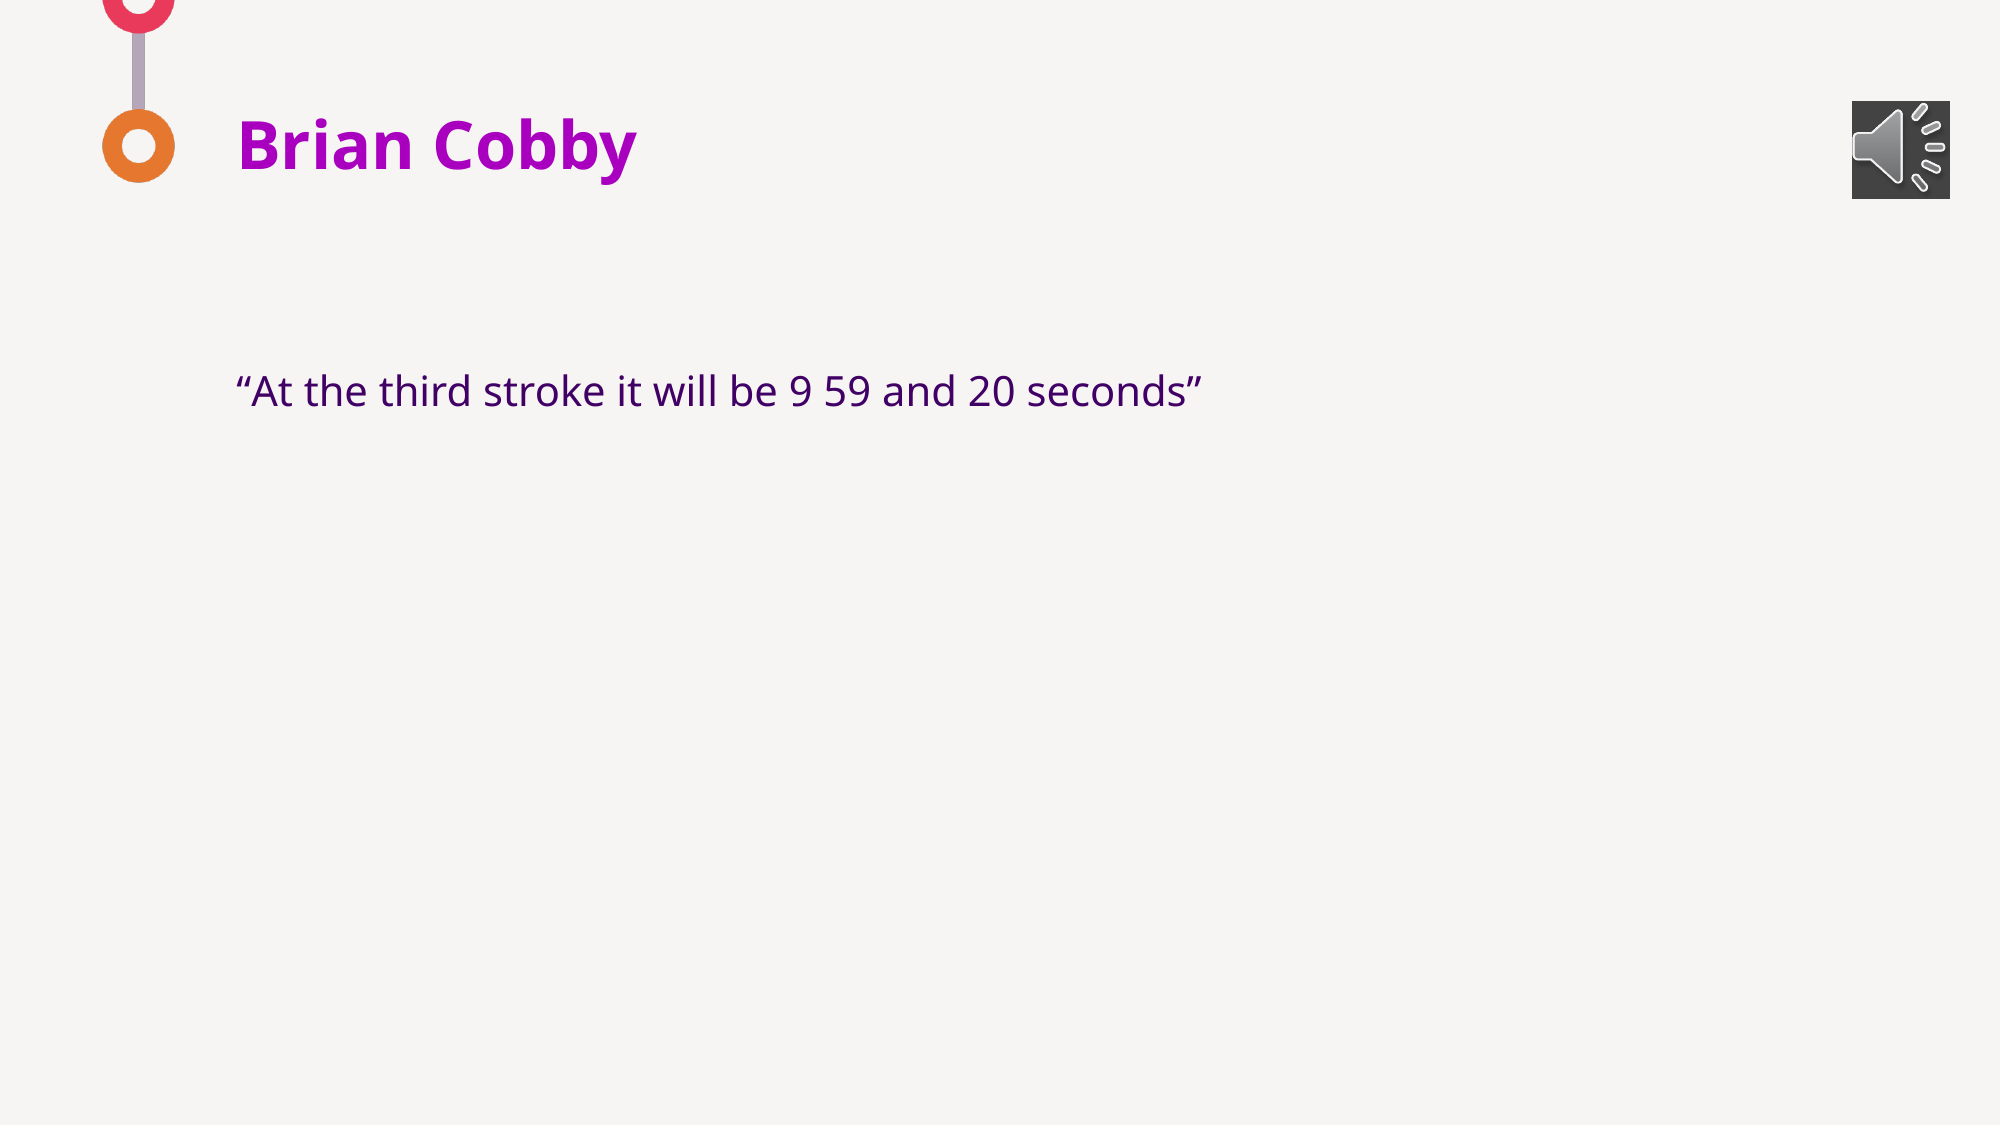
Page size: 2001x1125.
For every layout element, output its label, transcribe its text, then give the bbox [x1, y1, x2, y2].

picture [100, 0, 179, 192]
picture [1851, 99, 1952, 200]
list “At the third stroke it will be 9 59 and 20 seconds” [236, 359, 1387, 1014]
title Brian Cobby [236, 111, 1388, 278]
